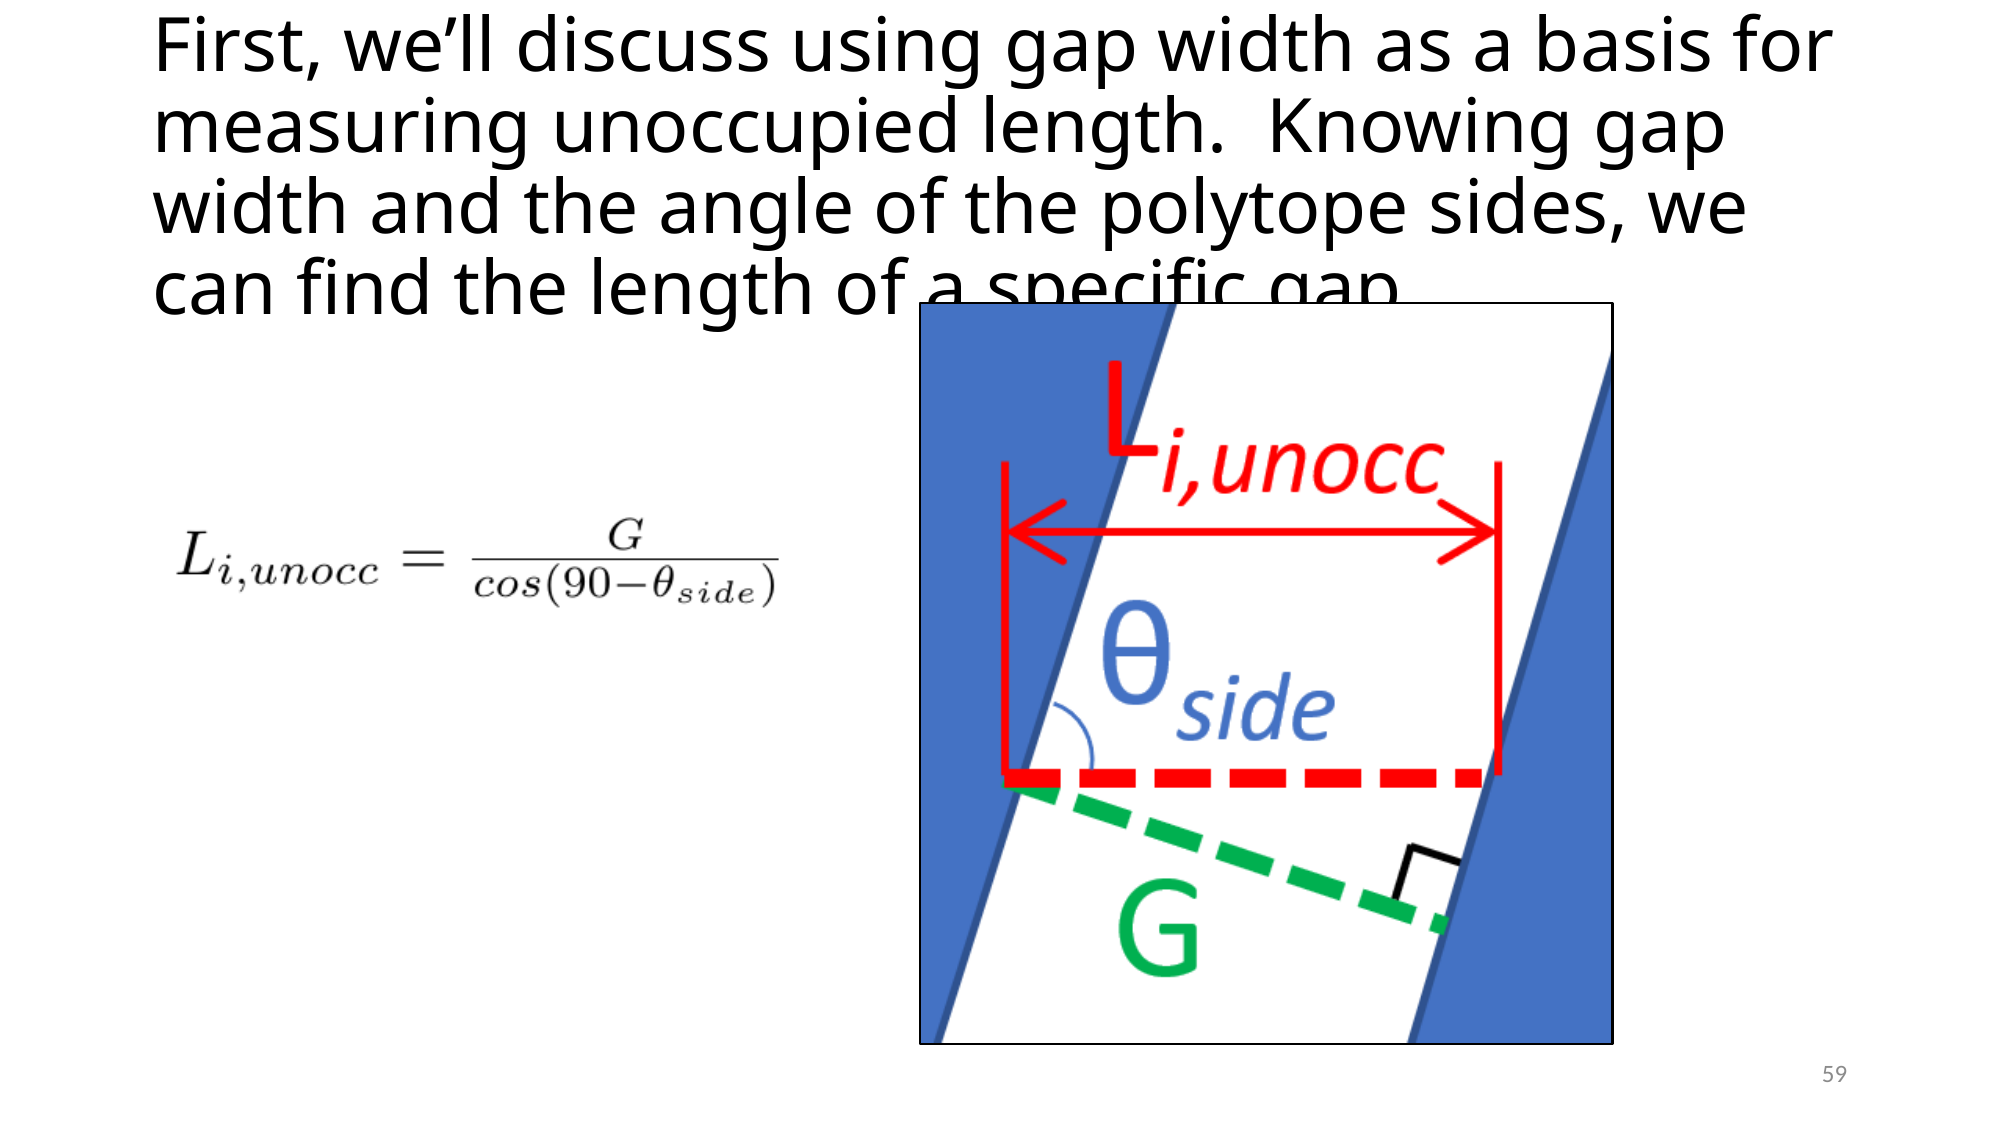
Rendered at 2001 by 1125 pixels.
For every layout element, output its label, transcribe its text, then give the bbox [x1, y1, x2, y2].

picture [164, 494, 829, 674]
slide_number 59 [1412, 1042, 1863, 1103]
picture [920, 303, 1612, 1043]
title First, we’ll discuss using gap width as a basis for measuring unoccupied length. Knowing gap width and the angle of the polytope sides, we can find the length of a specific gap. [137, 59, 1863, 278]
